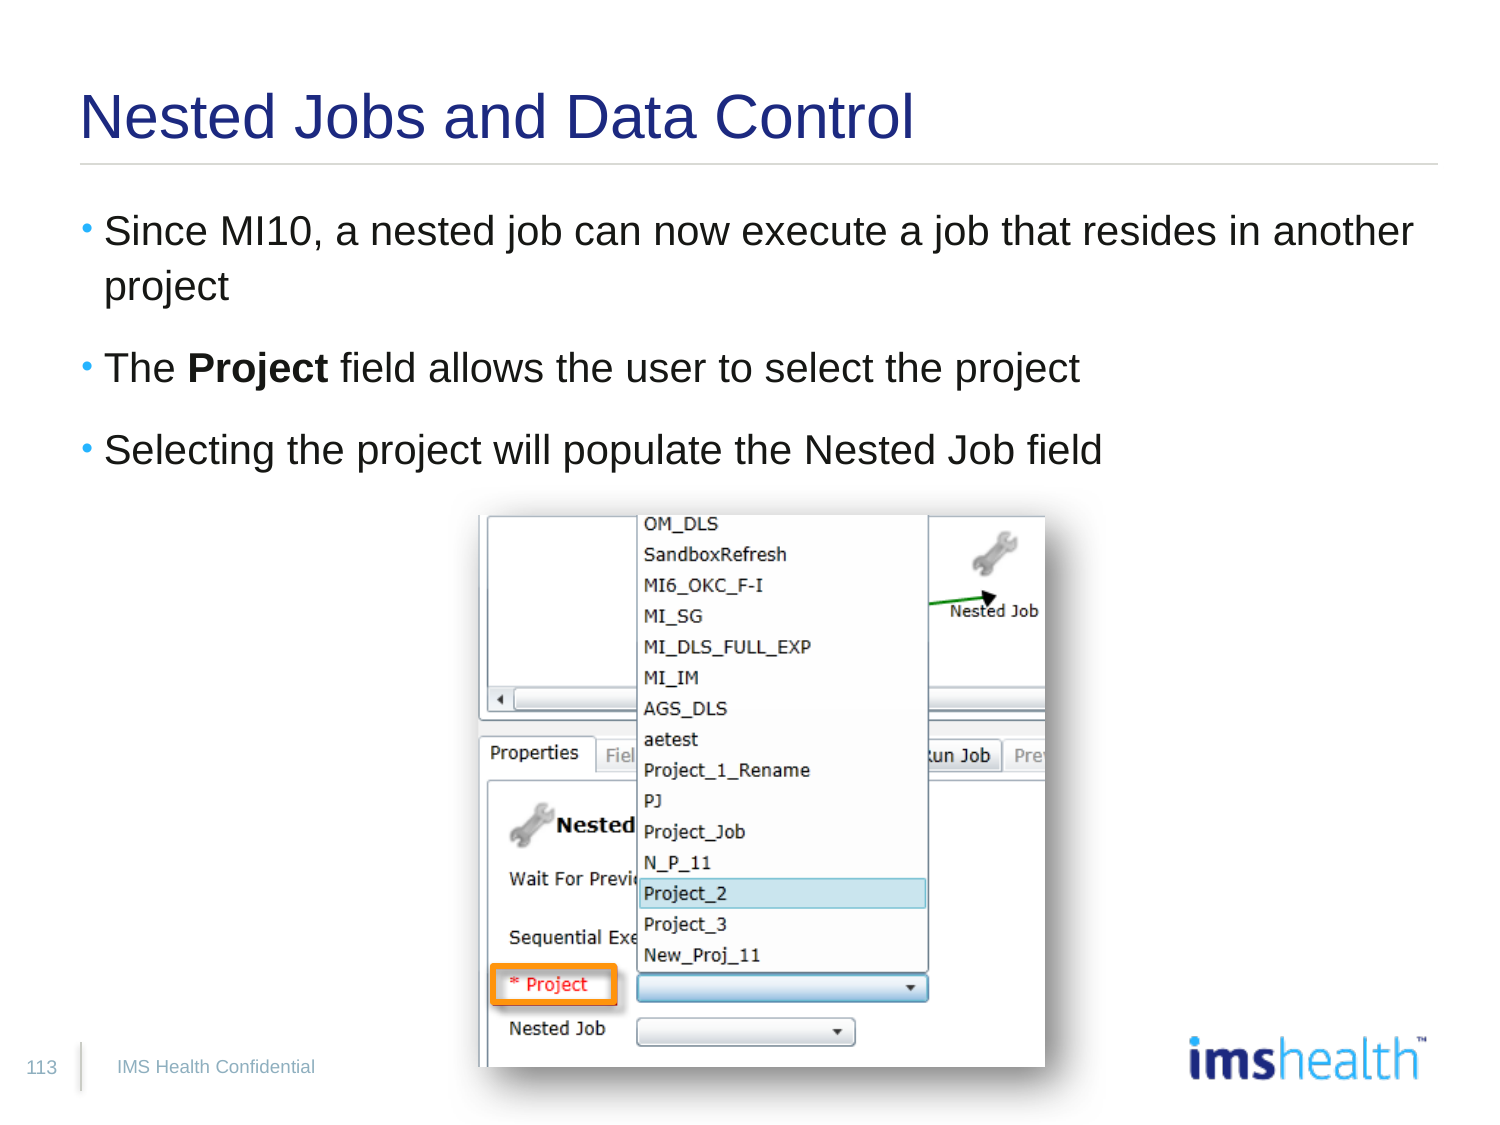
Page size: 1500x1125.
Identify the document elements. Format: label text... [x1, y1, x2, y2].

title Nested Jobs and Data Control [79, 12, 1438, 152]
list Since MI10, a nested job can now execute a job that resides in another project The Project field allows the user to select the project Selecting the project will populate the Nested Job field [81, 198, 1440, 934]
picture [1187, 1029, 1428, 1091]
footer IMS Health Confidential [102, 1036, 475, 1097]
picture [478, 514, 1046, 1067]
